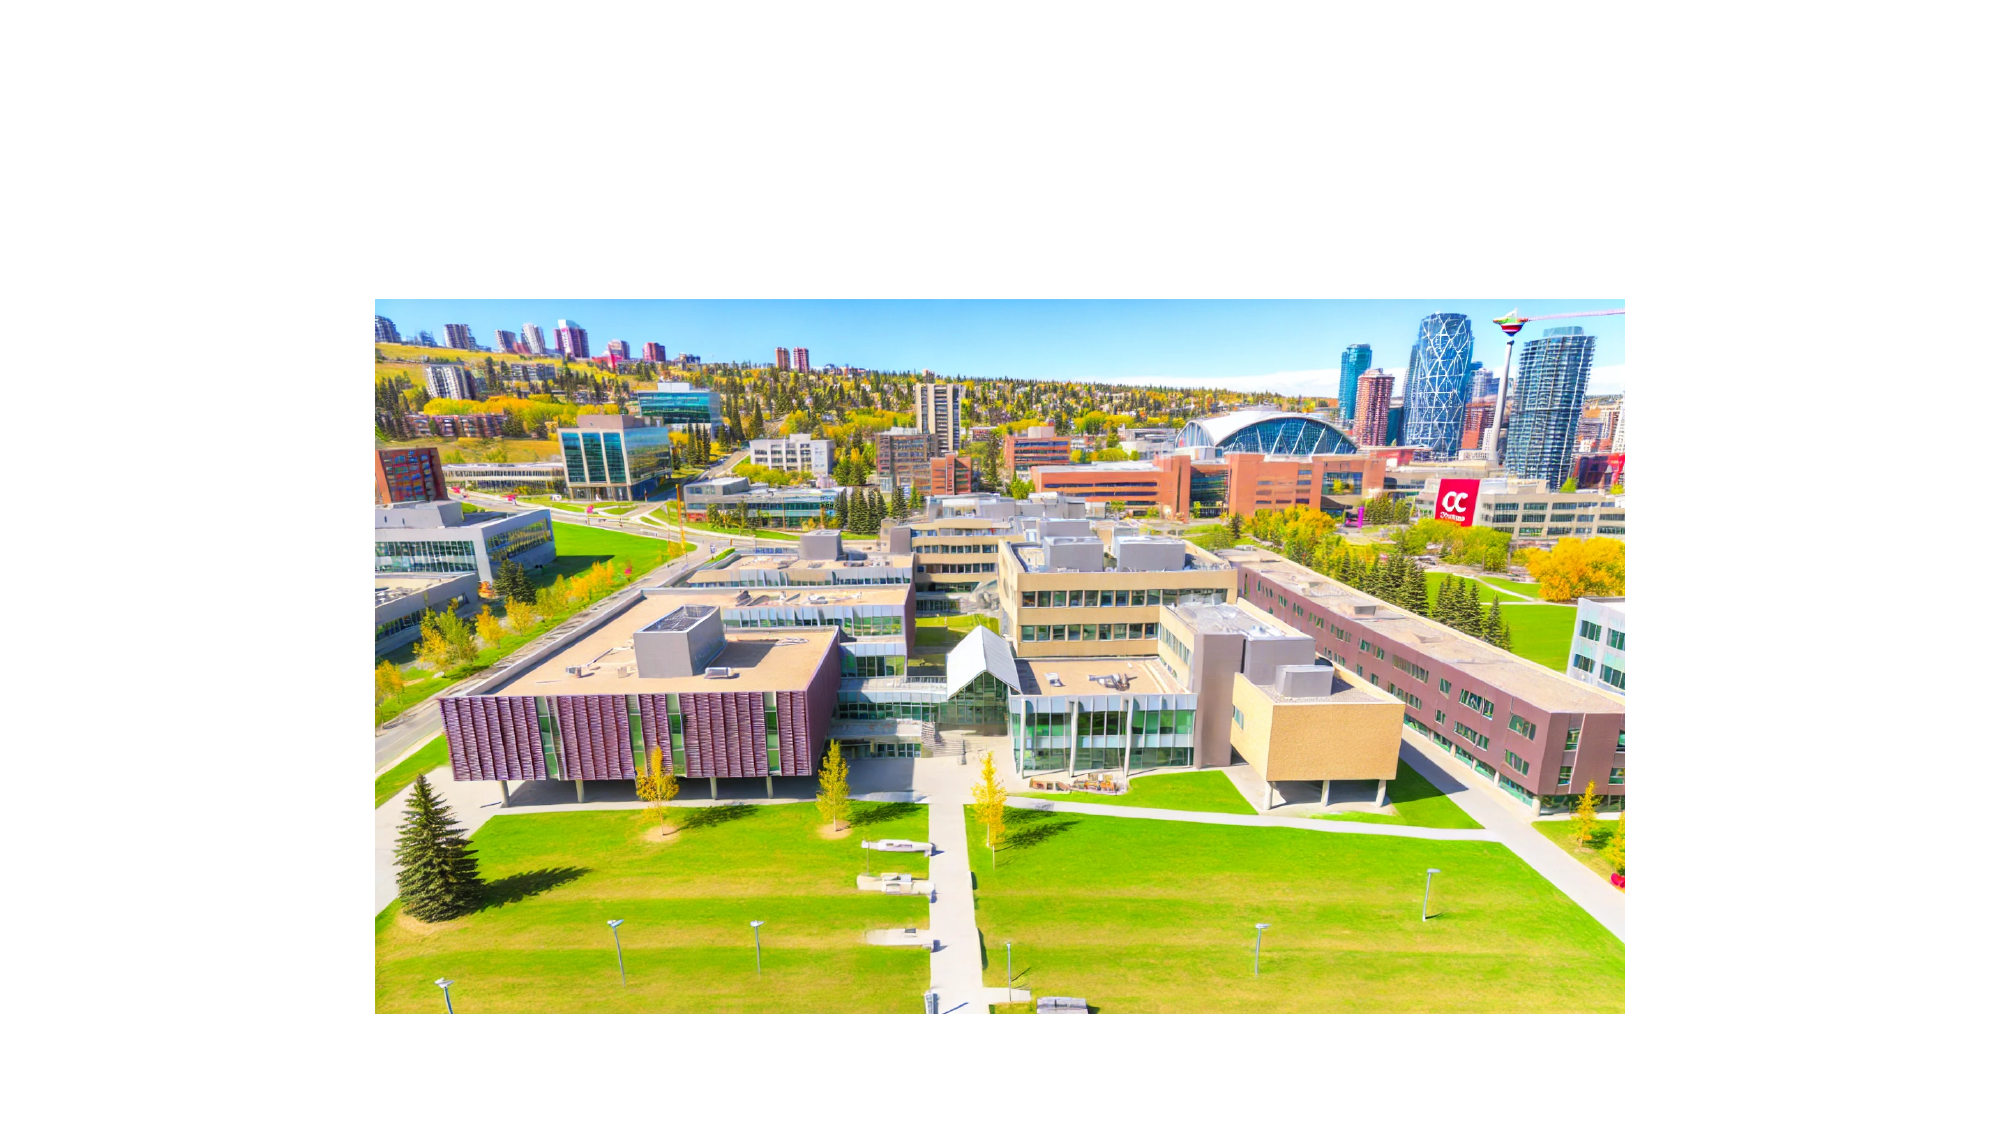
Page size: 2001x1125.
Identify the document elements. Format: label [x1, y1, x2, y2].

list [374, 298, 1625, 1014]
